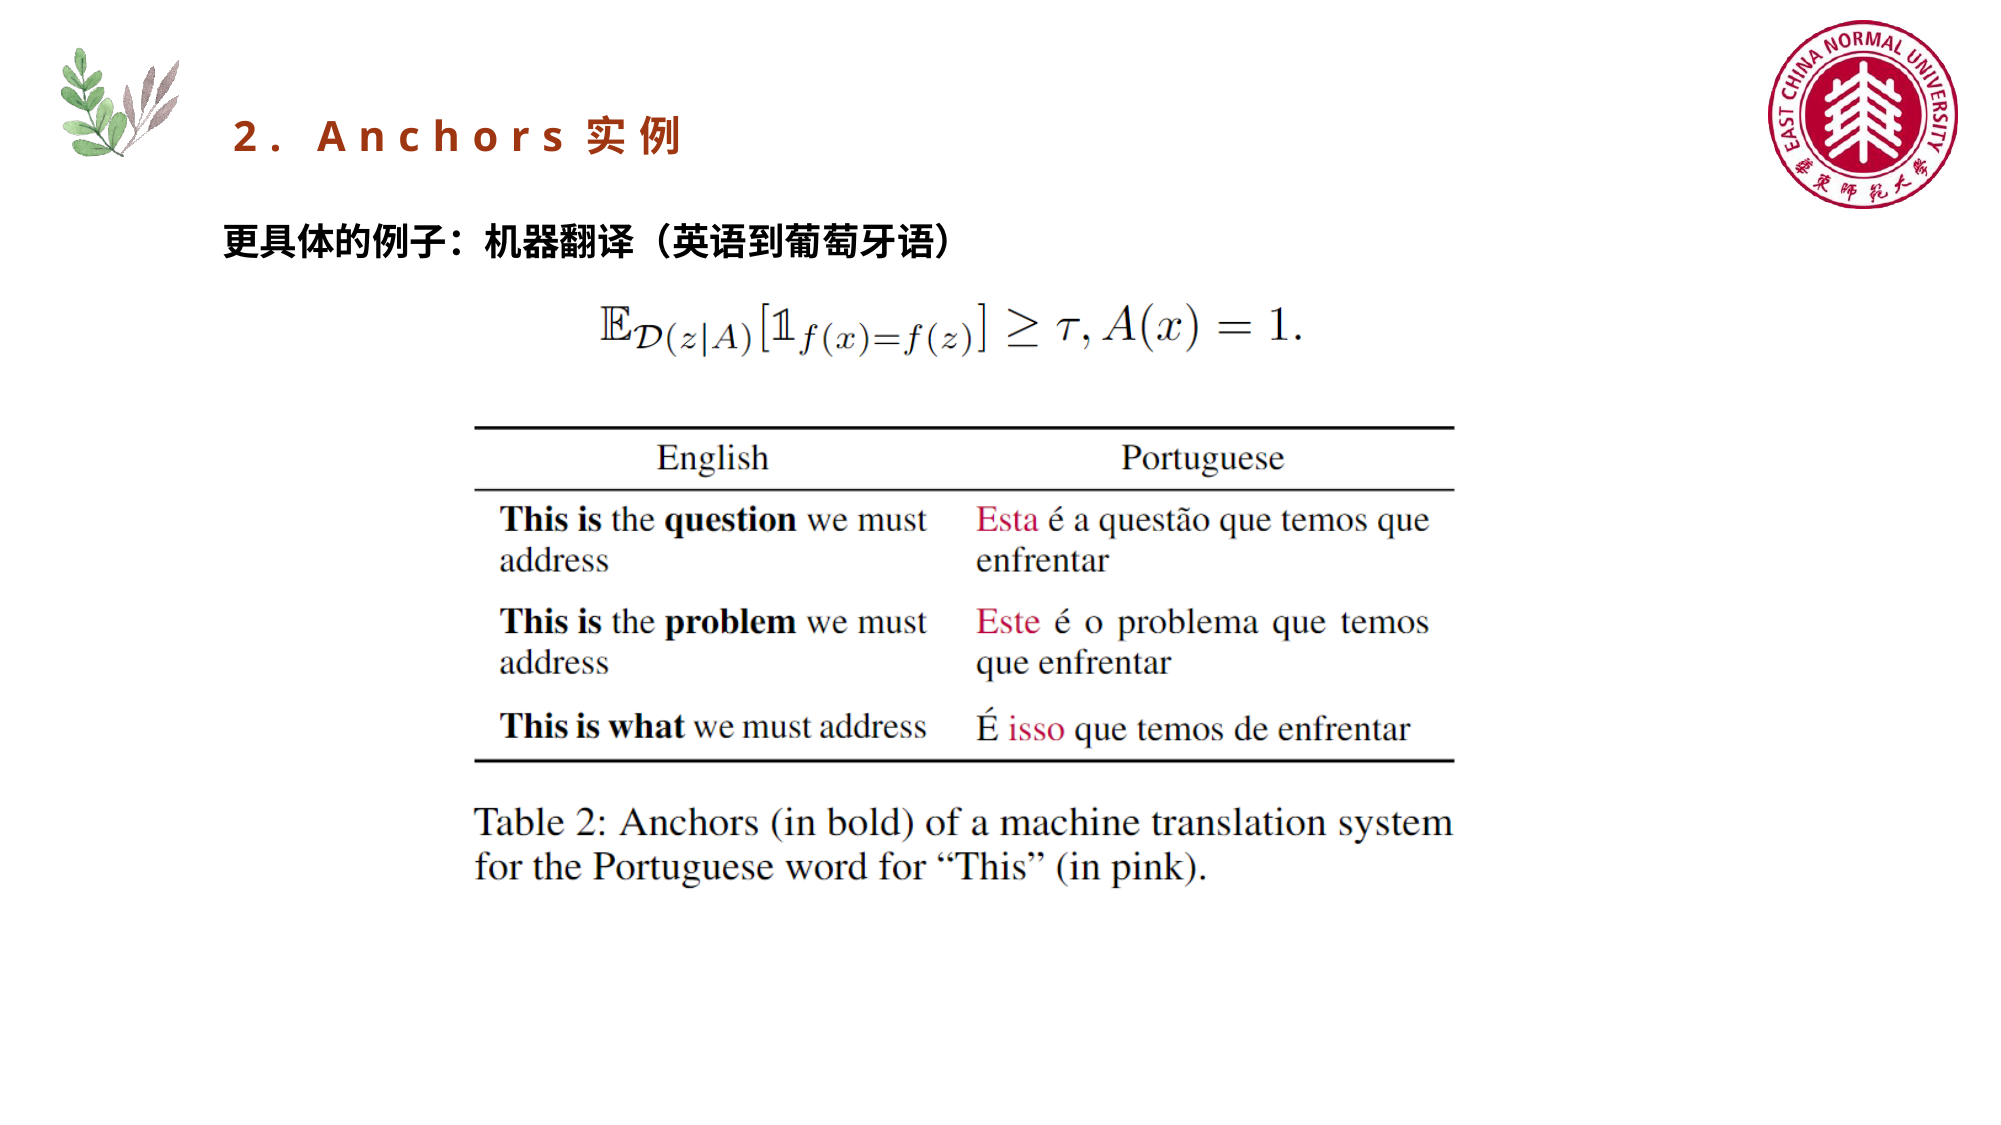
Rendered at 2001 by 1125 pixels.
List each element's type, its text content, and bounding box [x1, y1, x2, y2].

picture [450, 382, 1478, 915]
picture [587, 282, 1330, 363]
text_box 2. Anchors实例 [218, 81, 1309, 167]
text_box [61, 46, 179, 160]
picture [1768, 20, 1958, 209]
text_box 更具体的例子：机器翻译（英语到葡萄牙语） [207, 210, 1793, 271]
